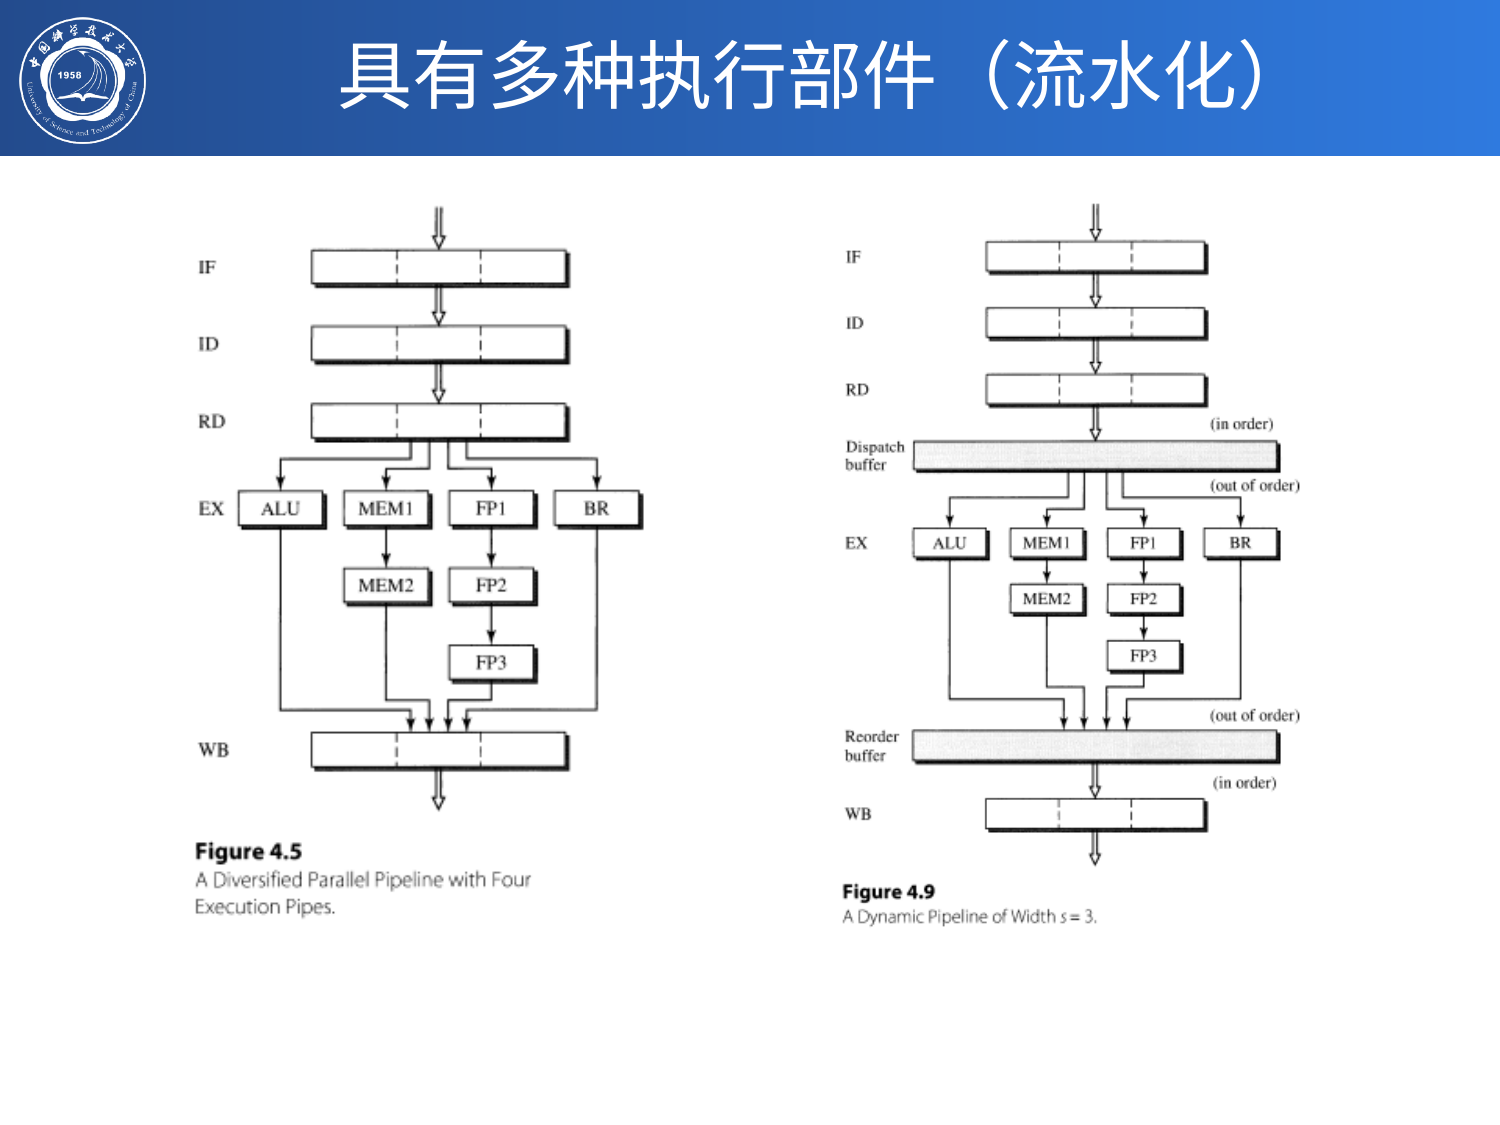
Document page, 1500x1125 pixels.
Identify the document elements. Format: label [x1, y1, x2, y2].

picture [130, 172, 694, 944]
title [150, 0, 1500, 148]
picture [19, 17, 146, 144]
picture [789, 189, 1385, 961]
